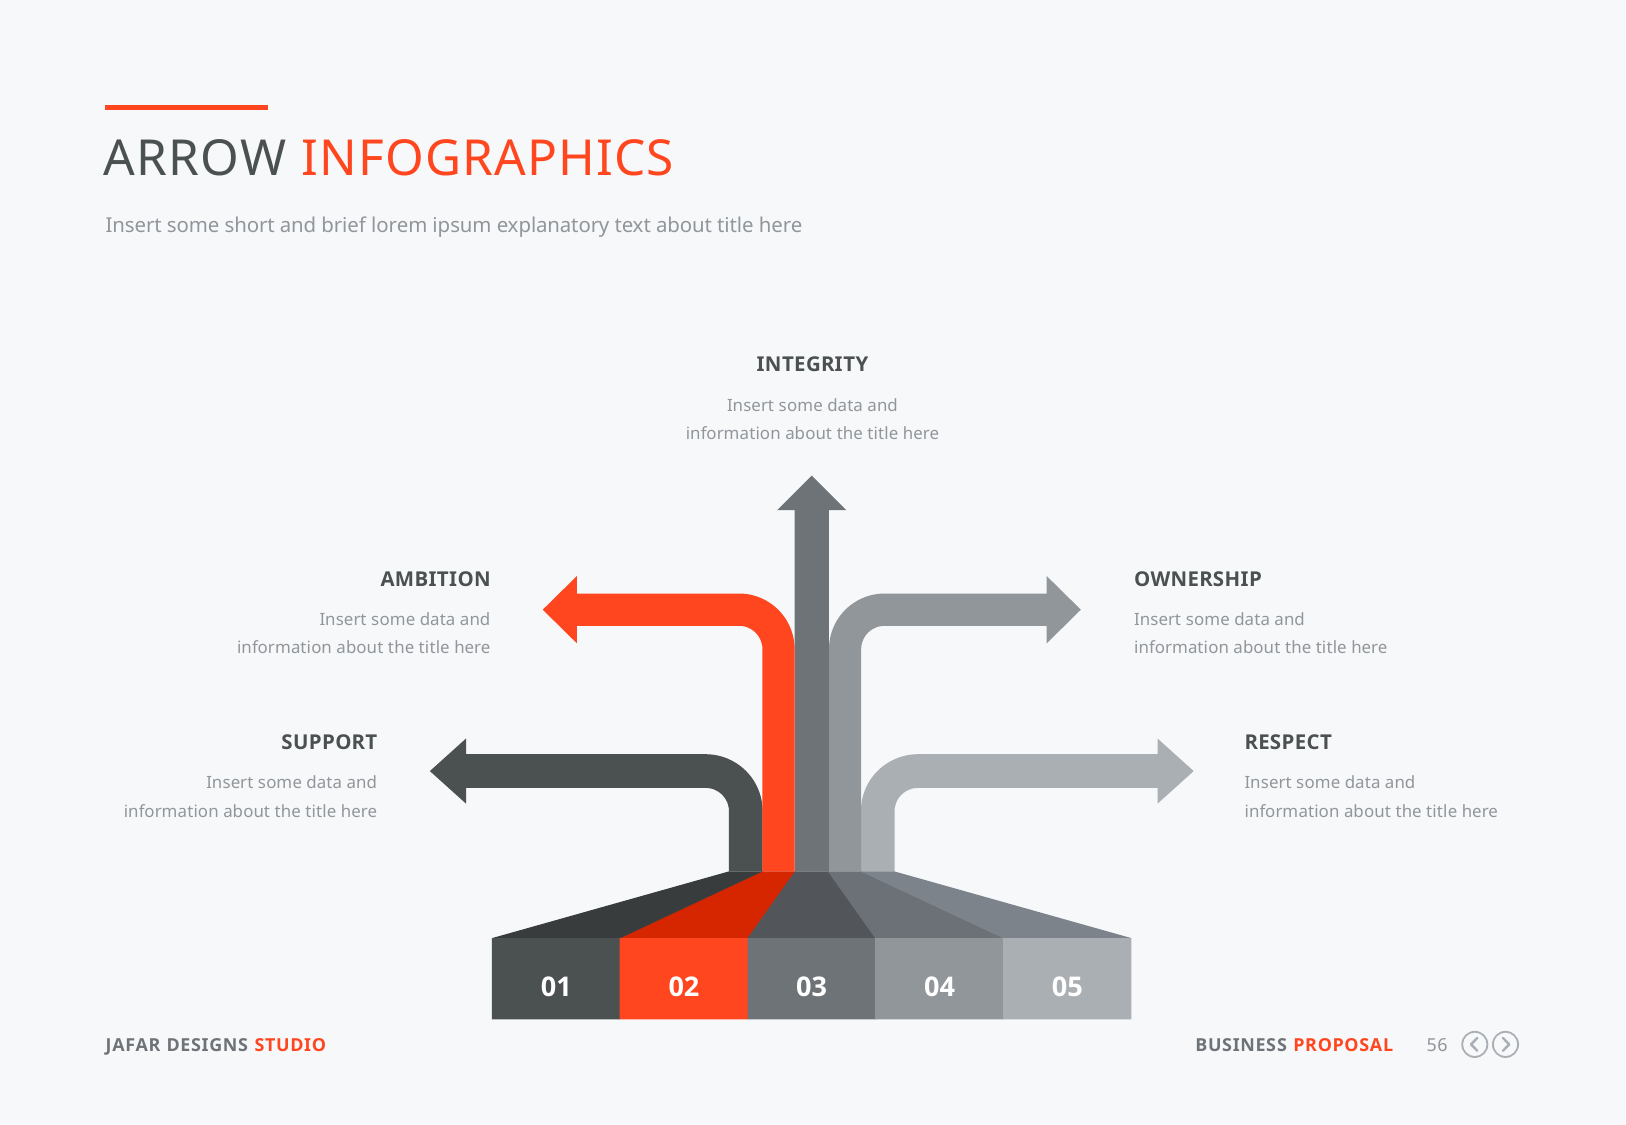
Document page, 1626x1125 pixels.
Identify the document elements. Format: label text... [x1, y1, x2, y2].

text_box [619, 938, 747, 1020]
text_box [830, 573, 1083, 871]
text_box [1003, 938, 1132, 1020]
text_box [121, 729, 378, 822]
text_box [860, 871, 1131, 938]
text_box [1134, 565, 1390, 659]
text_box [684, 351, 941, 444]
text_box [875, 938, 1003, 1020]
text_box [623, 871, 794, 938]
text_box [541, 573, 796, 871]
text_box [1244, 729, 1500, 822]
text_box [827, 871, 1000, 938]
text_box [863, 736, 1196, 871]
list Arrow infographics [103, 125, 1518, 188]
text_box [774, 474, 849, 871]
text_box [747, 871, 874, 938]
text_box [492, 871, 763, 938]
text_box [235, 565, 491, 659]
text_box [491, 938, 619, 1020]
list Insert some short and brief lorem ipsum explanatory text about title here [105, 209, 1519, 241]
text_box [428, 736, 761, 871]
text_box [747, 938, 875, 1020]
